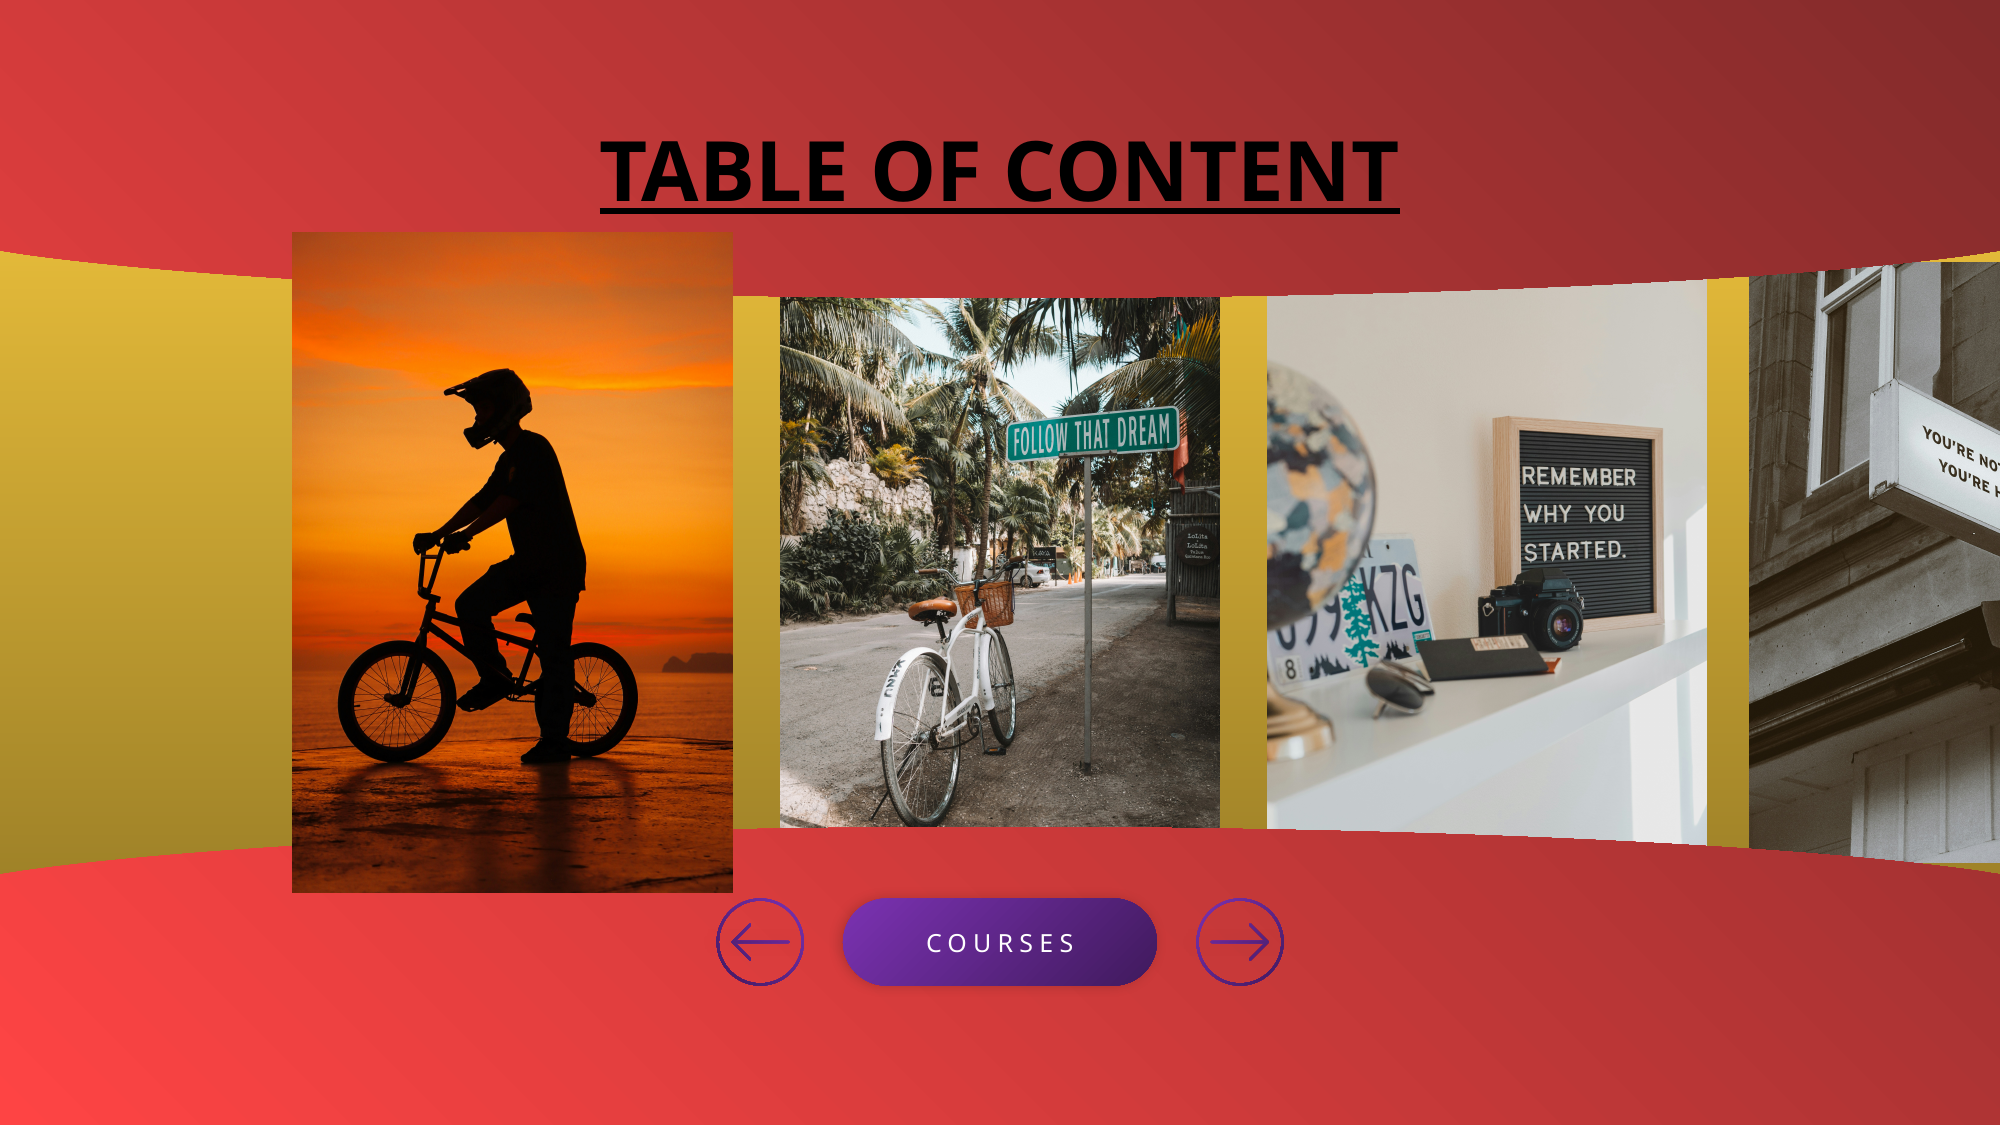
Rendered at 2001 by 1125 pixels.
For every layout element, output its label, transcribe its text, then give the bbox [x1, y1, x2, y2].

text_box [1195, 897, 1285, 987]
text_box COURSES [841, 897, 1158, 987]
text_box [715, 897, 805, 987]
picture [780, 232, 1220, 893]
text_box [0, 827, 2000, 1125]
picture [1267, 232, 1707, 893]
text_box TABLE OF CONTENT [413, 110, 1586, 226]
picture [1749, 262, 2000, 863]
picture [292, 232, 733, 893]
text_box [0, 0, 2000, 298]
